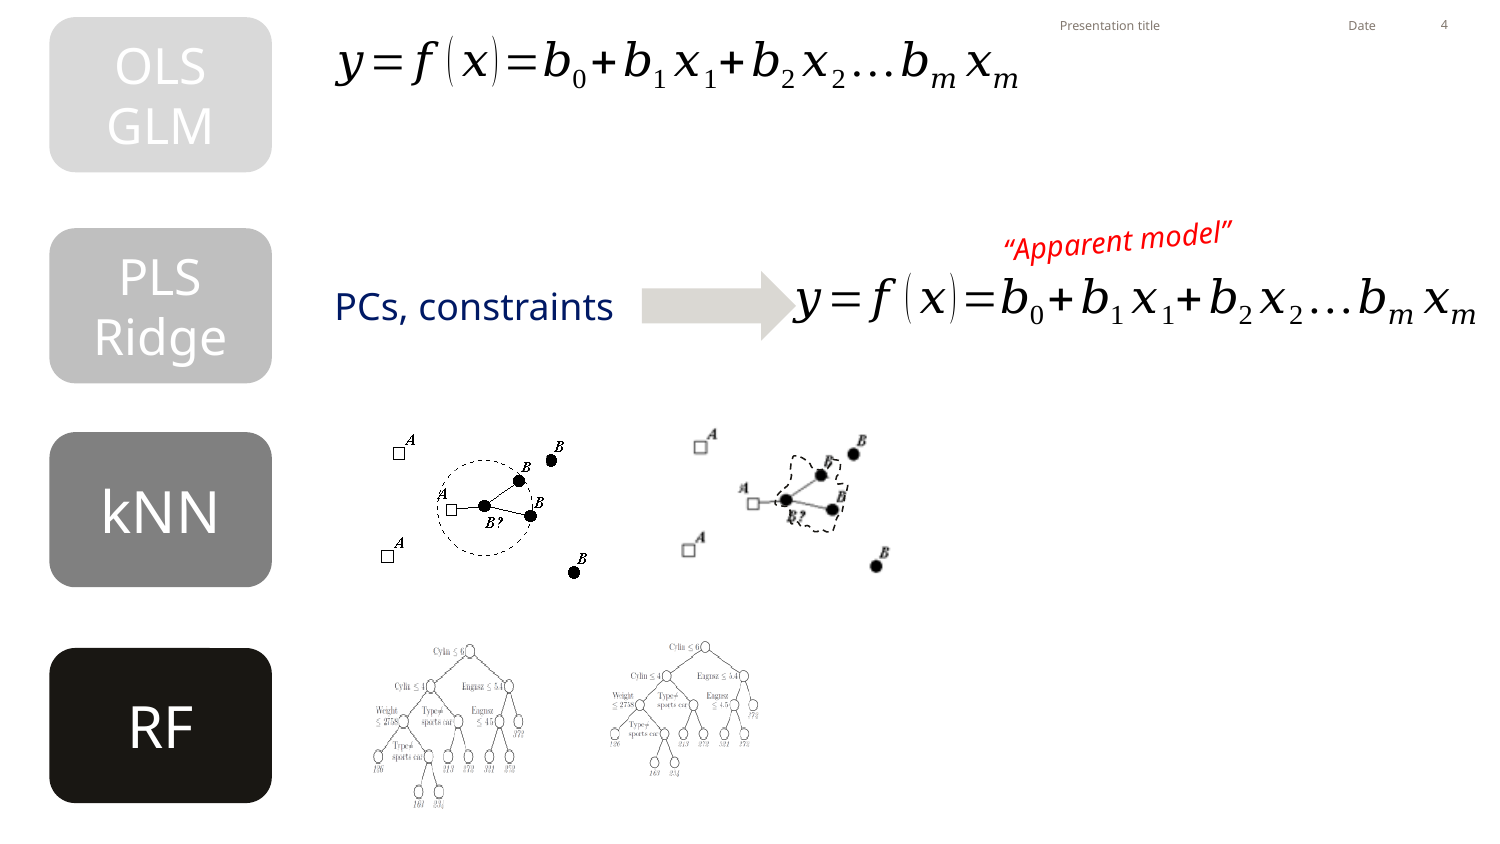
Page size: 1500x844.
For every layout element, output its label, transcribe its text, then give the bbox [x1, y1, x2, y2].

slide_number 4 [1396, 17, 1448, 34]
picture [355, 407, 643, 599]
slide_number Date [1178, 17, 1377, 34]
picture [298, 627, 833, 817]
text_box PCs, constraints [319, 275, 630, 336]
picture [658, 413, 925, 593]
text_box [639, 268, 799, 343]
text_box kNN [47, 430, 274, 590]
text_box OLS GLM [47, 15, 274, 175]
text_box RF [47, 645, 274, 806]
footer Presentation title [684, 17, 1161, 34]
text_box PLS Ridge [47, 226, 274, 386]
text_box “Apparent model” [986, 203, 1249, 276]
